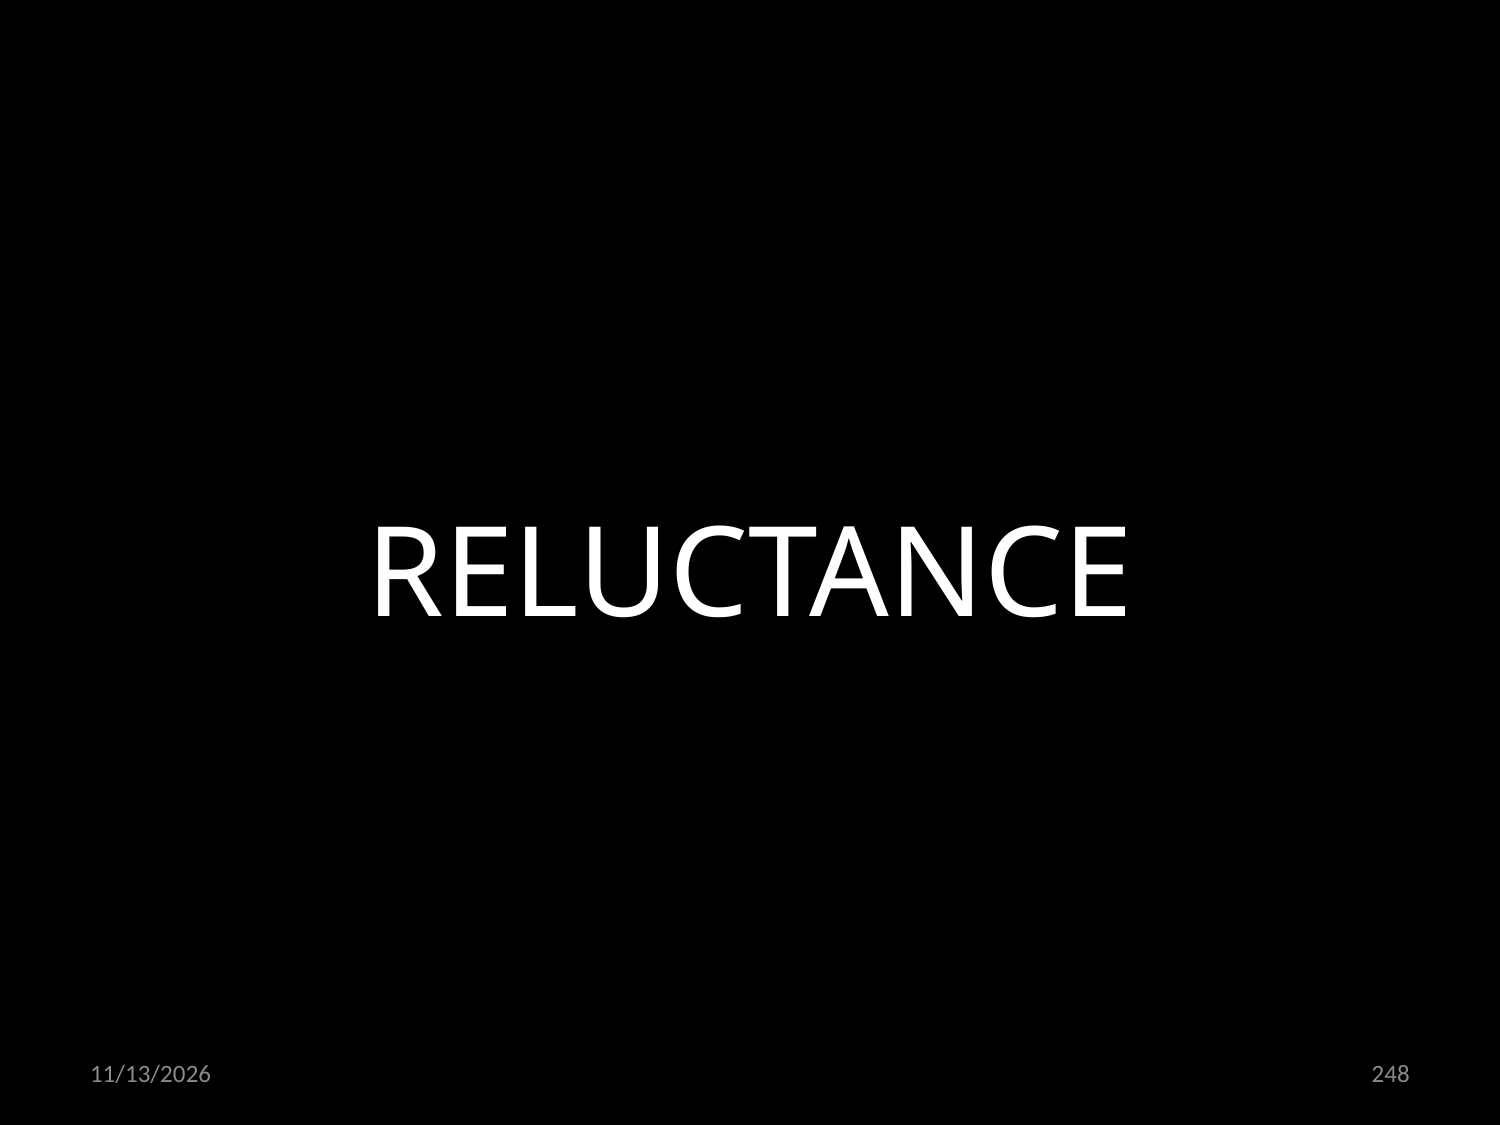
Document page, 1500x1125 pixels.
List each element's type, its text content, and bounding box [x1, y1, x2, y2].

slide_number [75, 1042, 425, 1103]
slide_number 248 [1074, 1042, 1425, 1103]
list RELUCTANCE [0, 484, 1500, 586]
